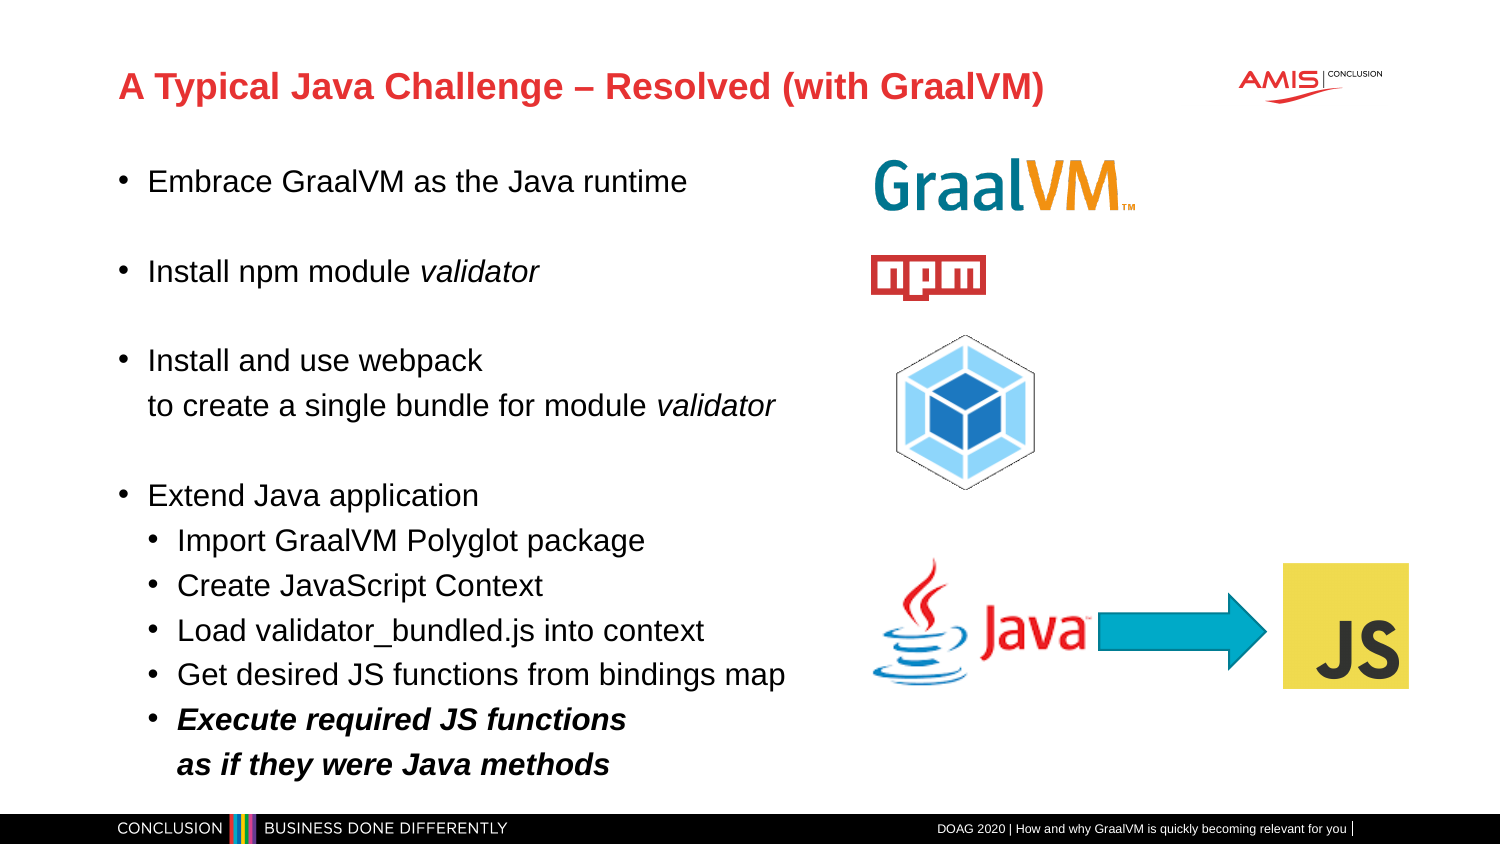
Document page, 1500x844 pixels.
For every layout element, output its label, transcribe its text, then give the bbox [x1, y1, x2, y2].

picture [864, 555, 1100, 687]
picture [239, 814, 1500, 844]
footer DOAG 2020 | How and why GraalVM is quickly becoming relevant for you [814, 820, 1347, 839]
picture [888, 335, 1043, 491]
picture [825, 111, 1182, 301]
picture [0, 814, 236, 844]
list Embrace GraalVM as the Java runtime Install npm module validator Install and use webpack to create a single bundle for module validator Extend Java application Import GraalVM Polyglot package Create JavaScript Context Load validator_bundled.js into context Get desired JS functions from bindings map Execute required JS functions as if they were Java methods [118, 153, 1205, 774]
title A Typical Java Challenge – Resolved (with GraalVM) [118, 47, 1205, 130]
picture [1205, 59, 1388, 106]
picture [1283, 563, 1409, 689]
text_box [1100, 592, 1268, 671]
